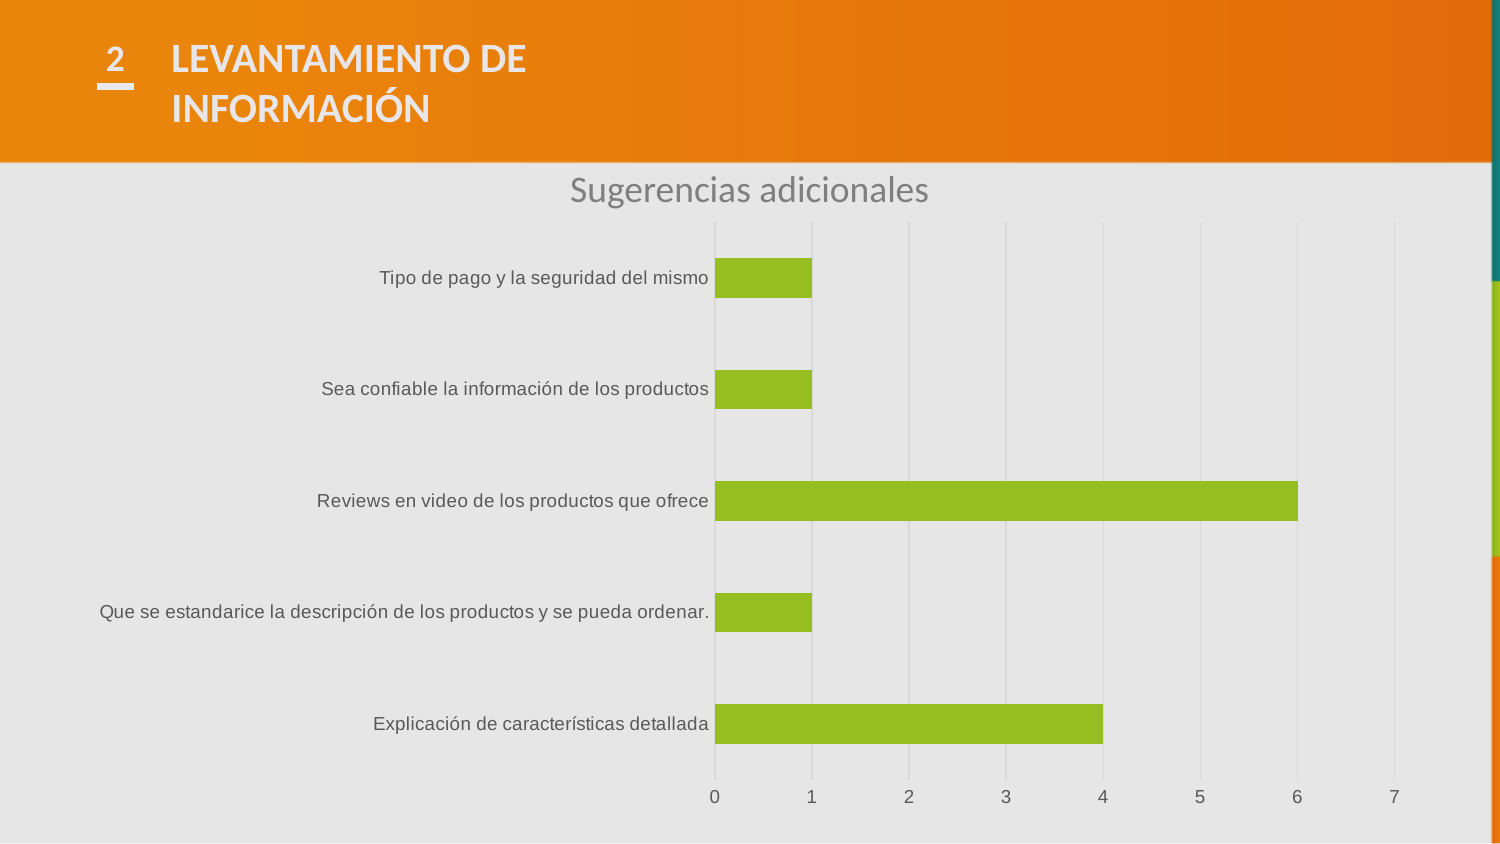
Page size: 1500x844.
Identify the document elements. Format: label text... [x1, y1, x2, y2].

text_box Sugerencias adicionales [537, 166, 963, 208]
text_box 2 [90, 26, 137, 87]
text_box LEVANTAMIENTO DE INFORMACIÓN [156, 23, 582, 139]
chart [72, 209, 1428, 821]
picture [0, 0, 1500, 844]
